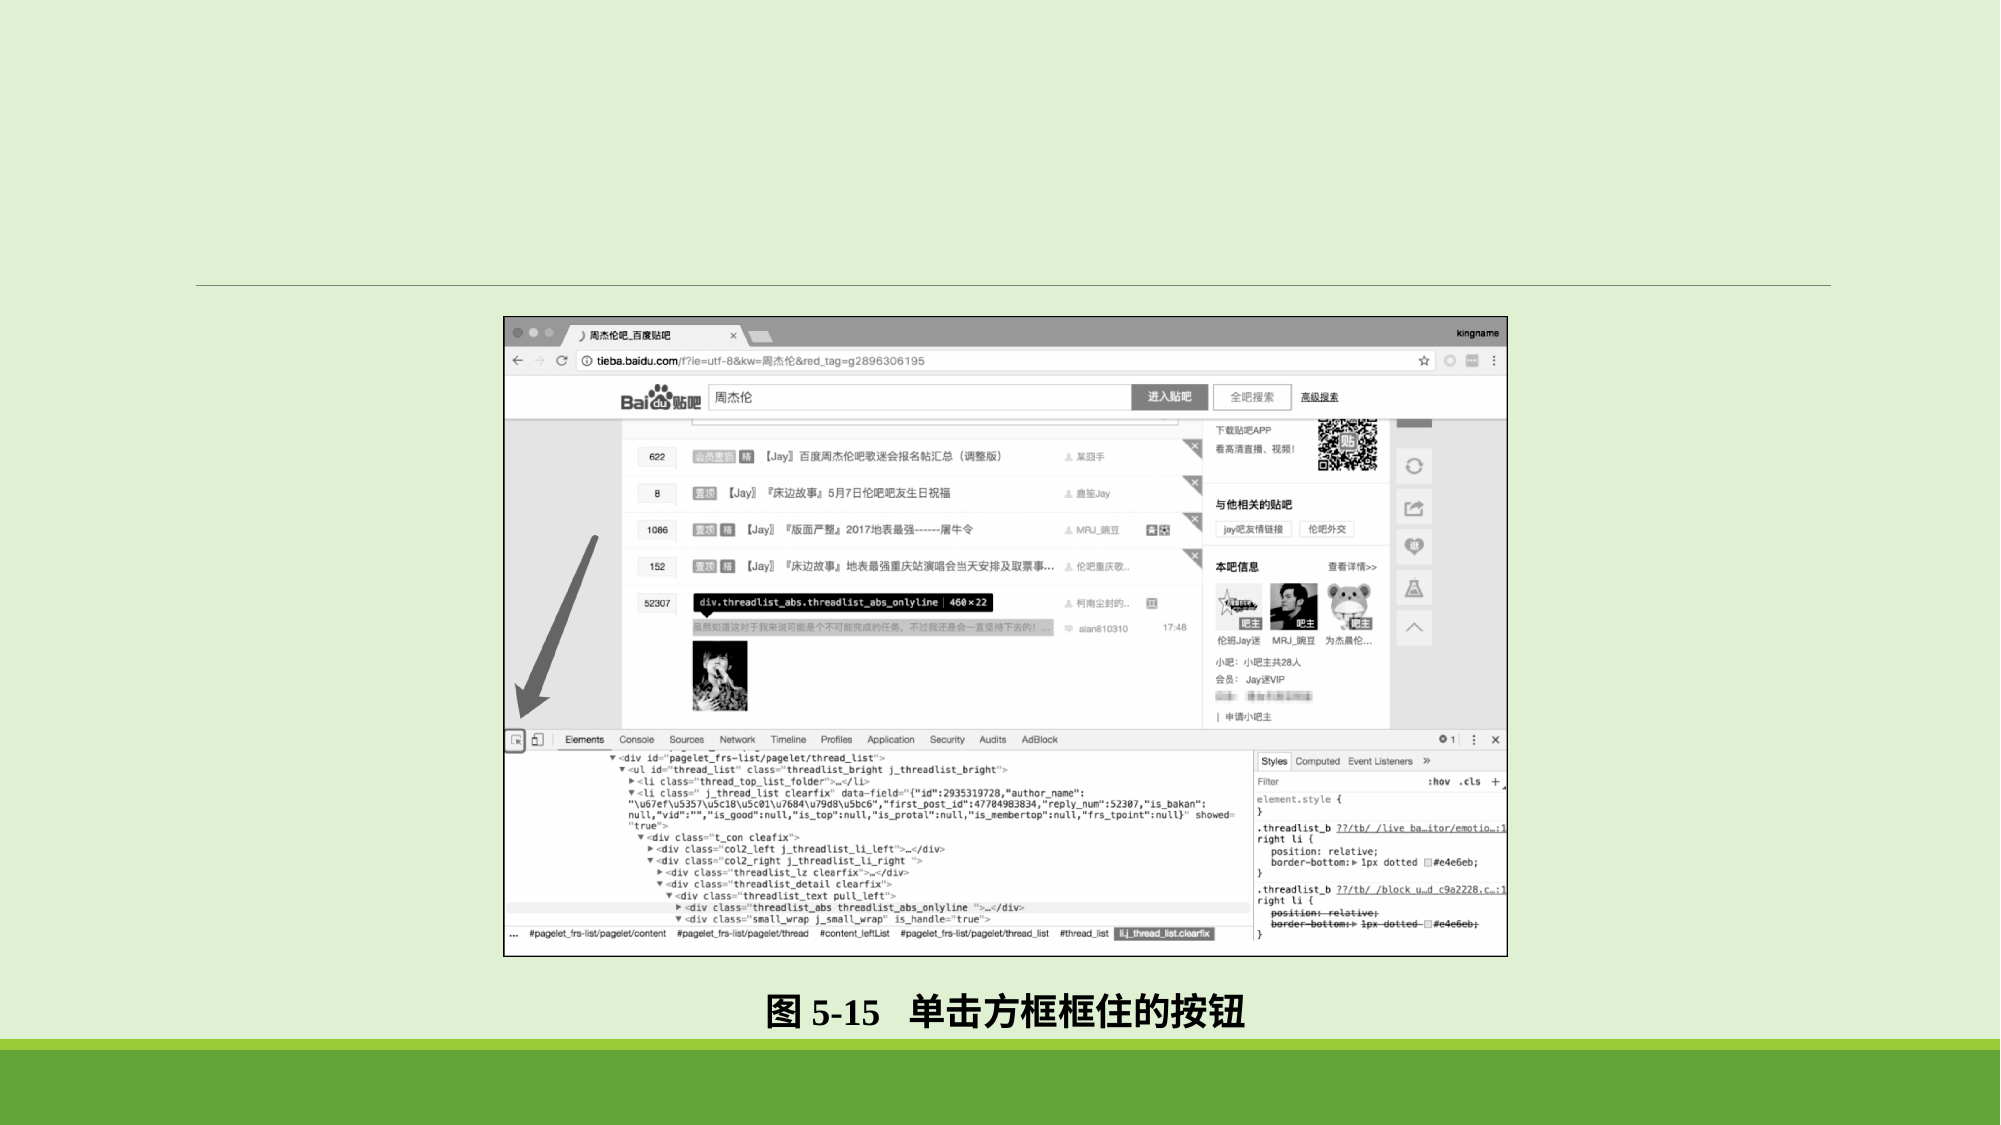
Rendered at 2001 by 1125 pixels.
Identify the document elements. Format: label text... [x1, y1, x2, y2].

picture [502, 316, 1509, 958]
text_box 图5-15 单击方框框住的按钮 [750, 980, 1261, 1041]
